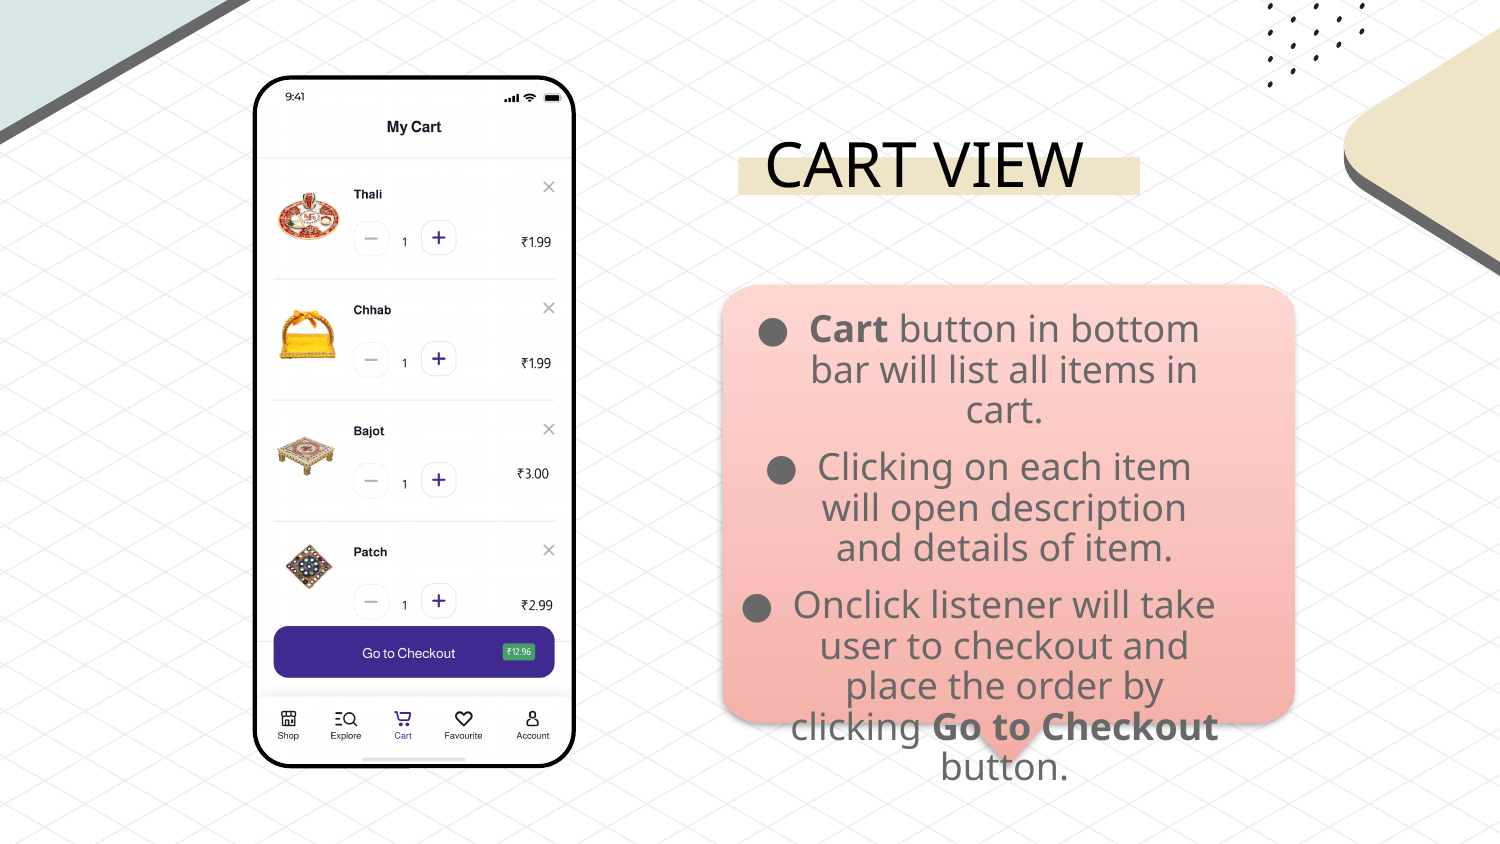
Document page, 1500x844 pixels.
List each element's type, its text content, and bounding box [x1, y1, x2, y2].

title CART VIEW [578, 115, 1500, 210]
text_box [722, 284, 1295, 767]
list Cart button in bottom bar will list all items in cart. Clicking on each item will open description and details of item. Onclick listener will take user to checkout and place the order by clicking Go to Checkout button. [698, 295, 1236, 601]
picture [254, 77, 574, 767]
